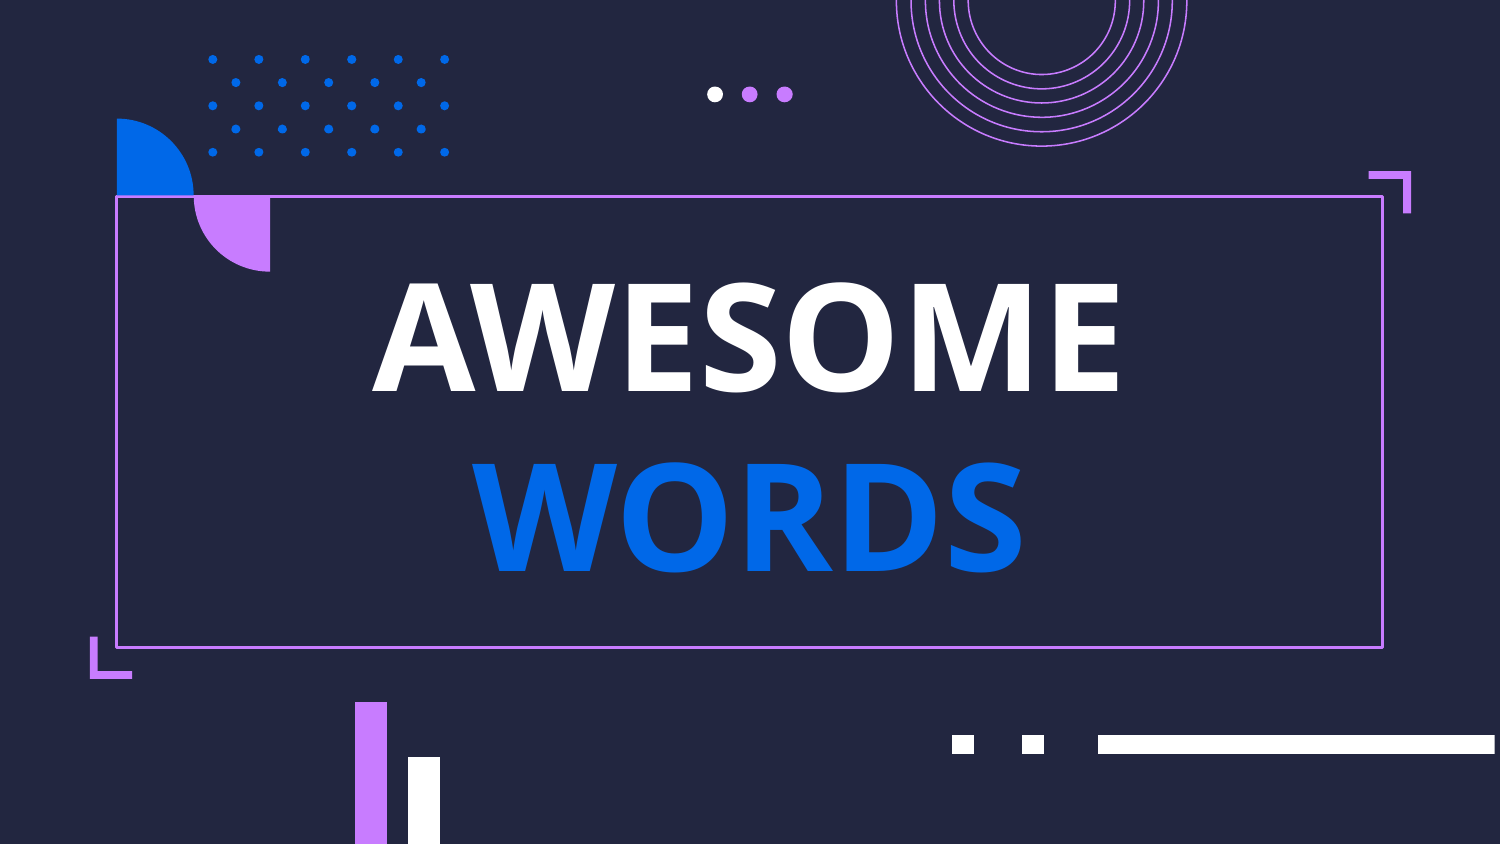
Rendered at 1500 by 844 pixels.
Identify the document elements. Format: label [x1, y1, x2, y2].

text_box [116, 118, 271, 272]
text_box [89, 170, 1412, 680]
